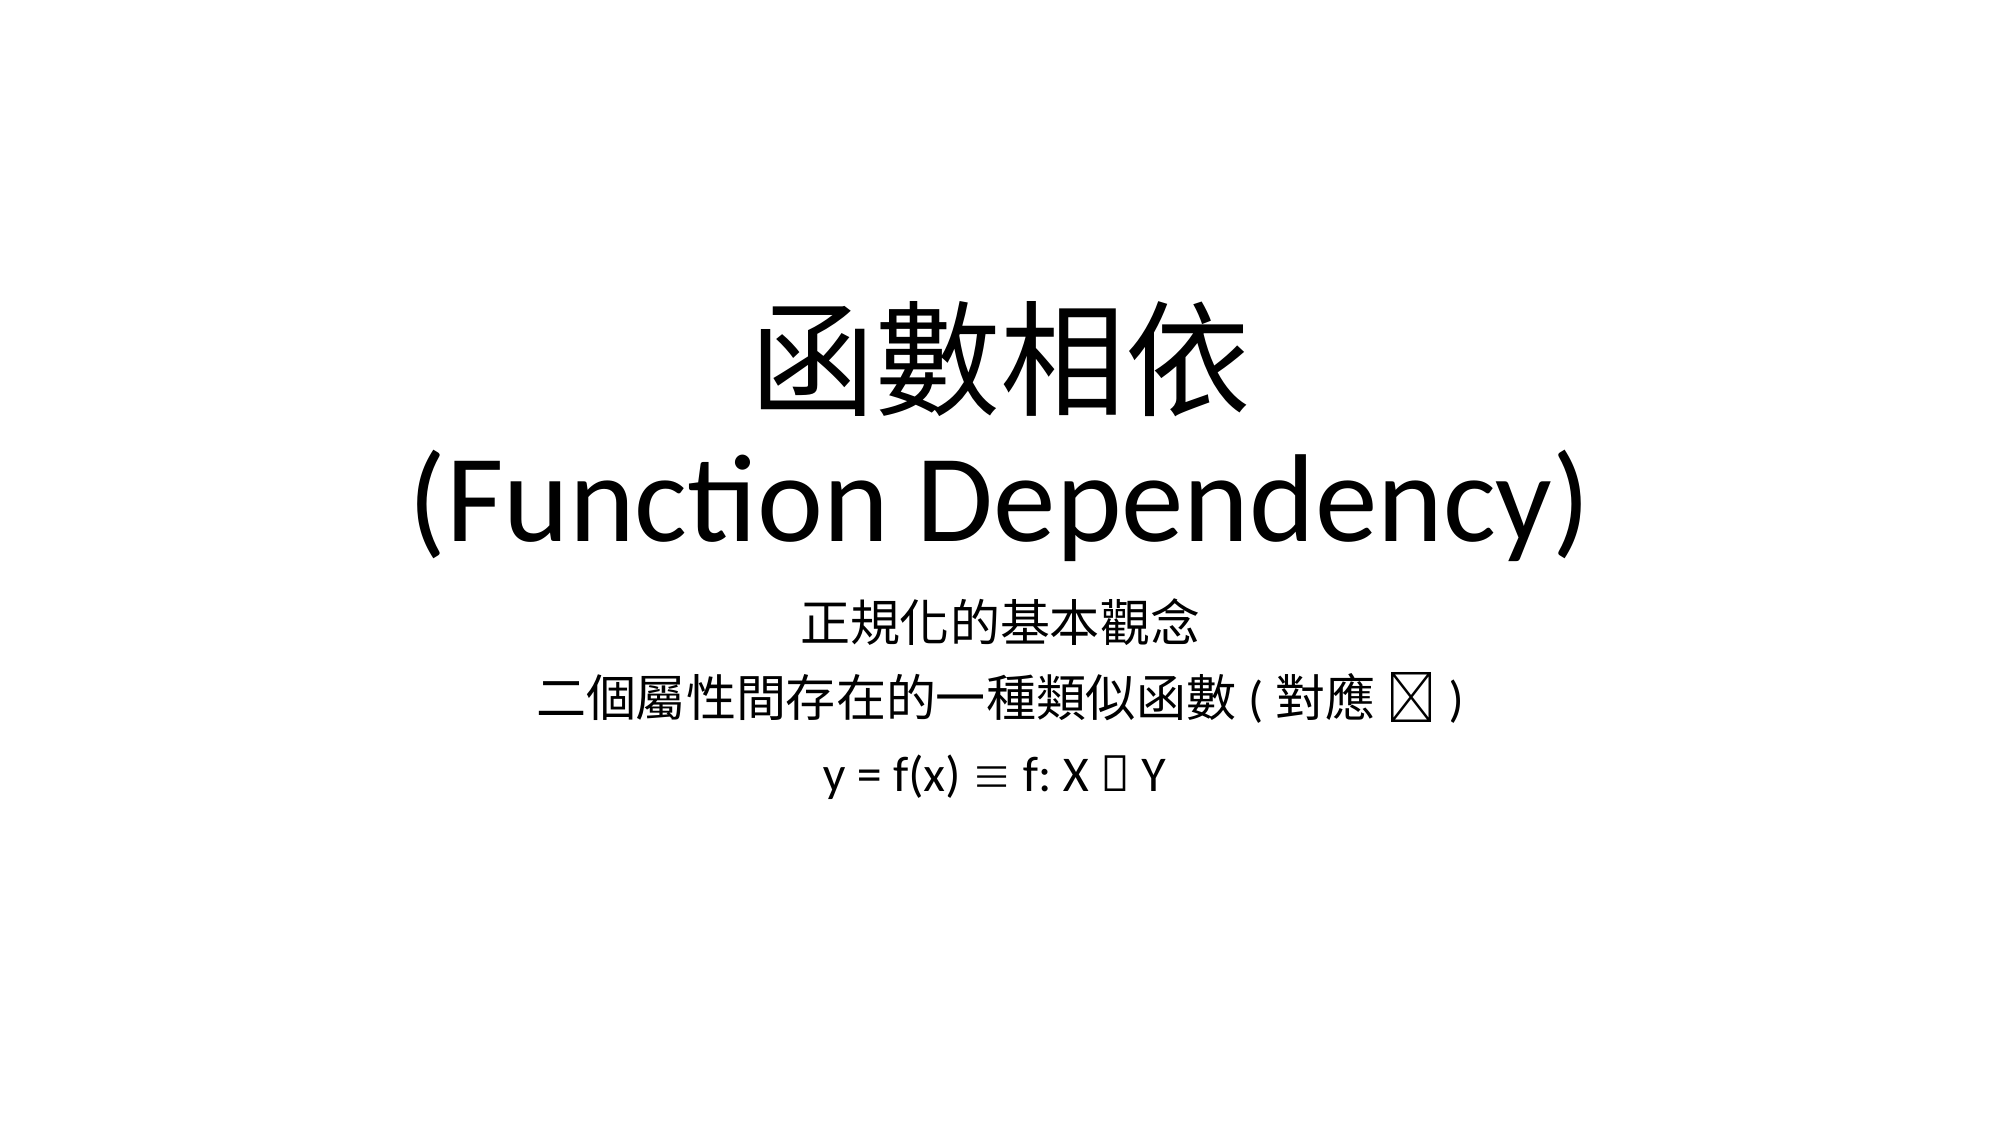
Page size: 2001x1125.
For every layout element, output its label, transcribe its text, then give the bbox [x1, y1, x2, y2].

title 函數相依 (Function Dependency) [249, 184, 1750, 576]
subtitle 正規化的基本觀念 二個屬性間存在的一種類似函數(對應 ) y = f(x)  f: X  Y [249, 590, 1750, 863]
